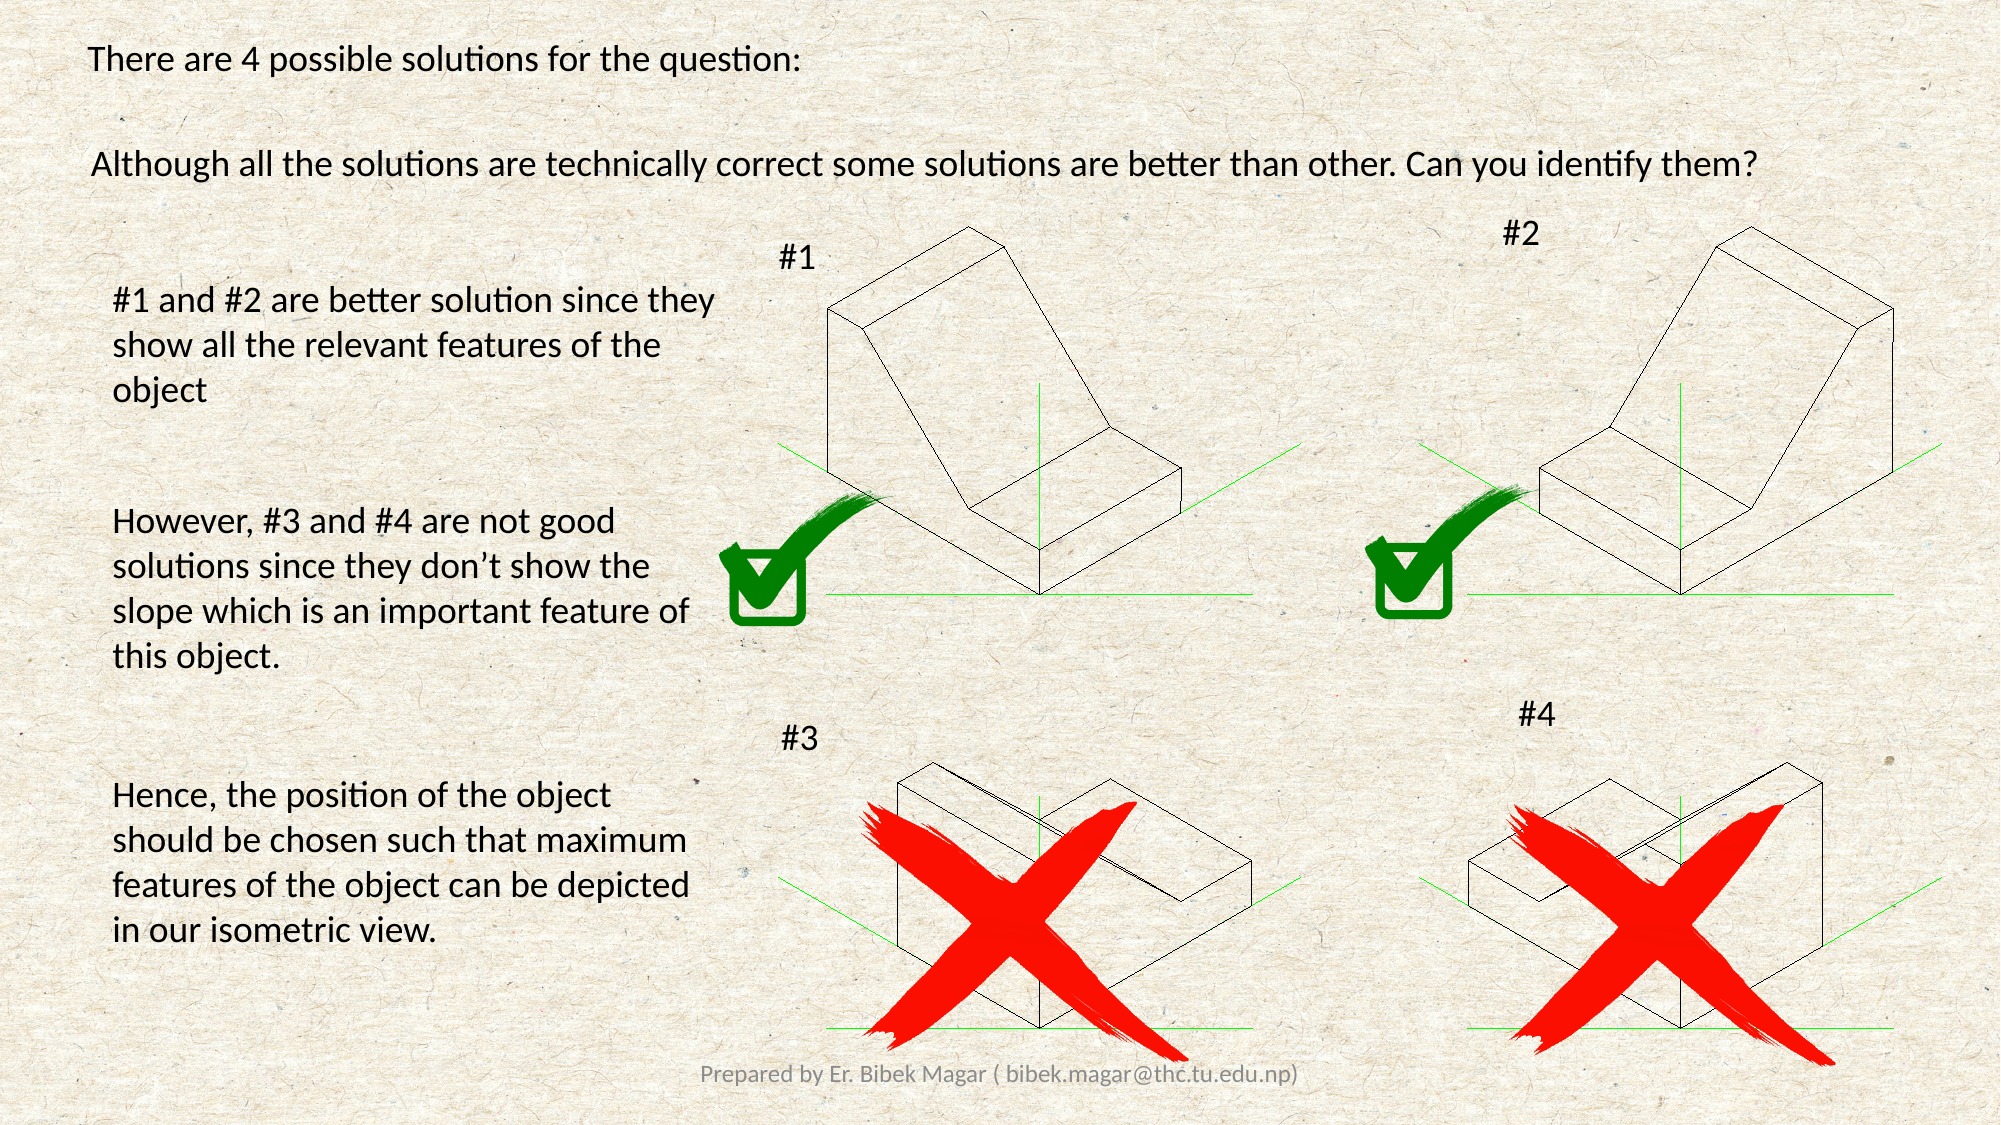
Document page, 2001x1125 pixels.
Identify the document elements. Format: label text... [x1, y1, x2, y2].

text_box There are 4 possible solutions for the question: [72, 26, 835, 87]
text_box #1 and #2 are better solution since they show all the relevant features of the object [97, 267, 744, 417]
text_box Hence, the position of the object should be chosen such that maximum features of the object can be depicted in our isometric view. [97, 762, 707, 957]
picture [0, 0, 2001, 1125]
text_box #3 [745, 705, 854, 766]
text_box #2 [1467, 200, 1575, 260]
text_box Although all the solutions are technically correct some solutions are better than other. Can you identify them? [76, 131, 1791, 191]
footer Prepared by Er. Bibek Magar ( bibek.magar@thc.tu.edu.np) [662, 1042, 1338, 1103]
text_box #4 [1483, 681, 1591, 741]
text_box However, #3 and #4 are not good solutions since they don’t show the slope which is an important feature of this object. [97, 488, 707, 684]
text_box #1 [743, 224, 852, 285]
